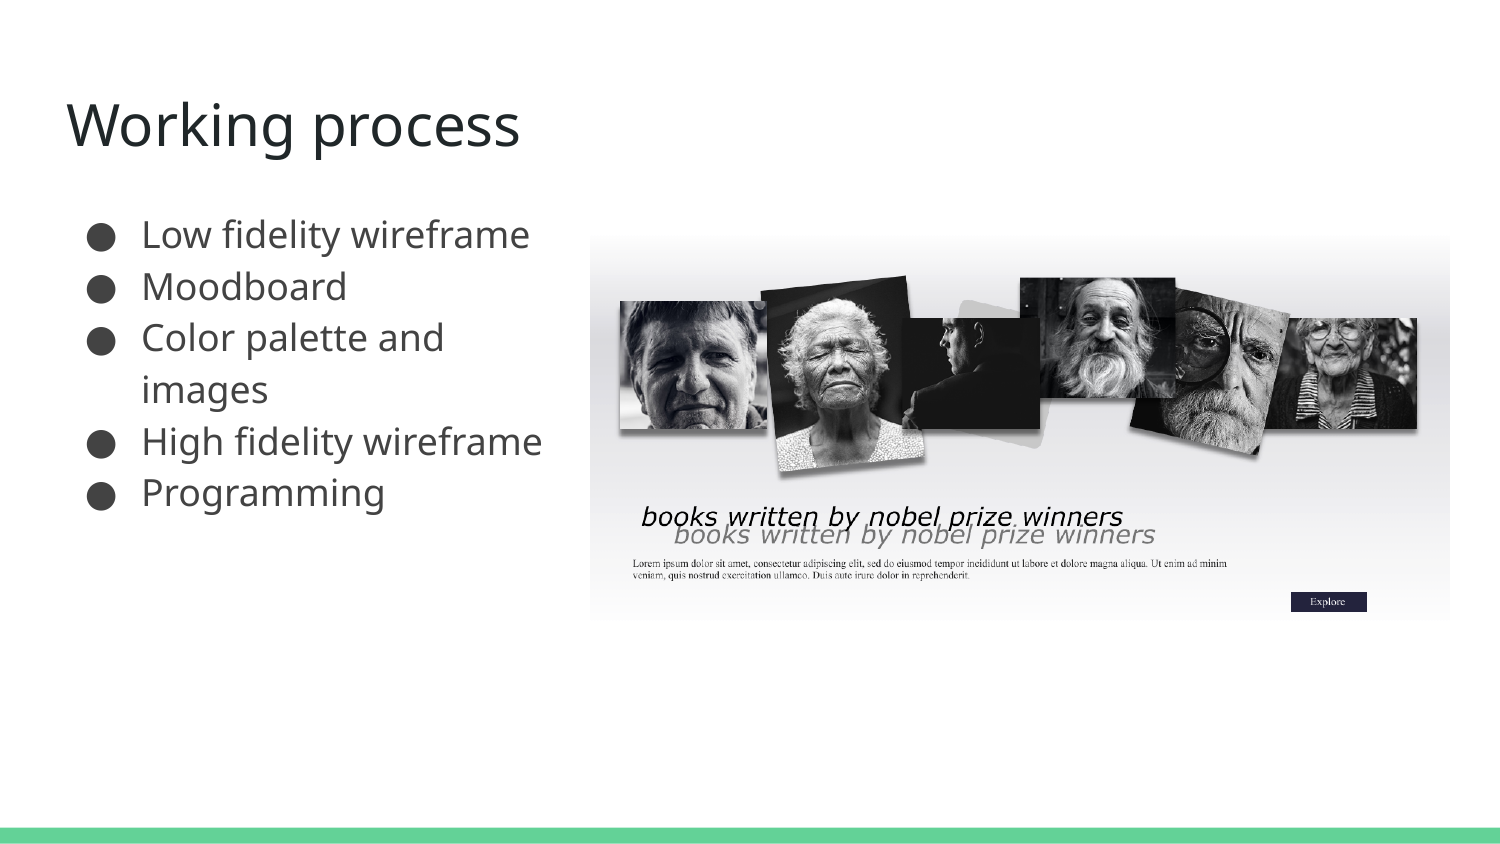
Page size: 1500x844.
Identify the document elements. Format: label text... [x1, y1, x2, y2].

picture [590, 234, 1451, 626]
title Working process [51, 72, 1449, 167]
list Low fidelity wireframe Moodboard Color palette and images High fidelity wireframe Programming [51, 189, 591, 752]
